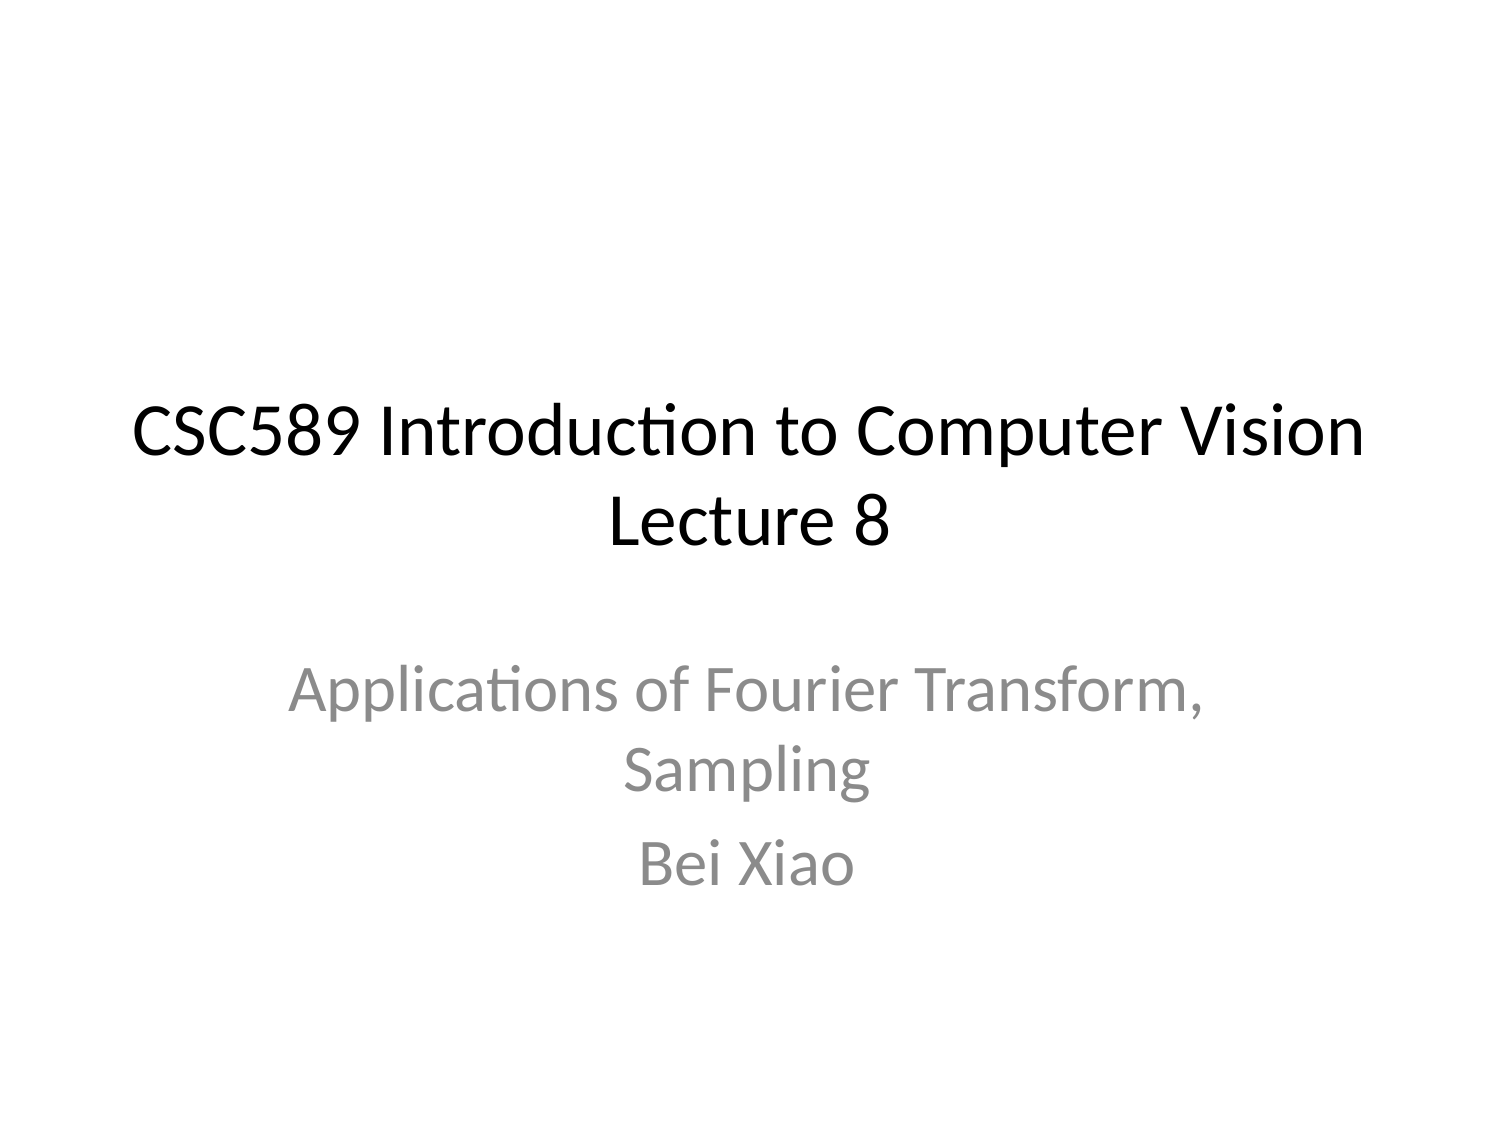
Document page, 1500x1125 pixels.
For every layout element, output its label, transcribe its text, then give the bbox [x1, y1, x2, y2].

title CSC589 Introduction to Computer Vision Lecture 8 [112, 349, 1388, 591]
subtitle Applications of Fourier Transform, Sampling Bei Xiao [163, 637, 1331, 925]
